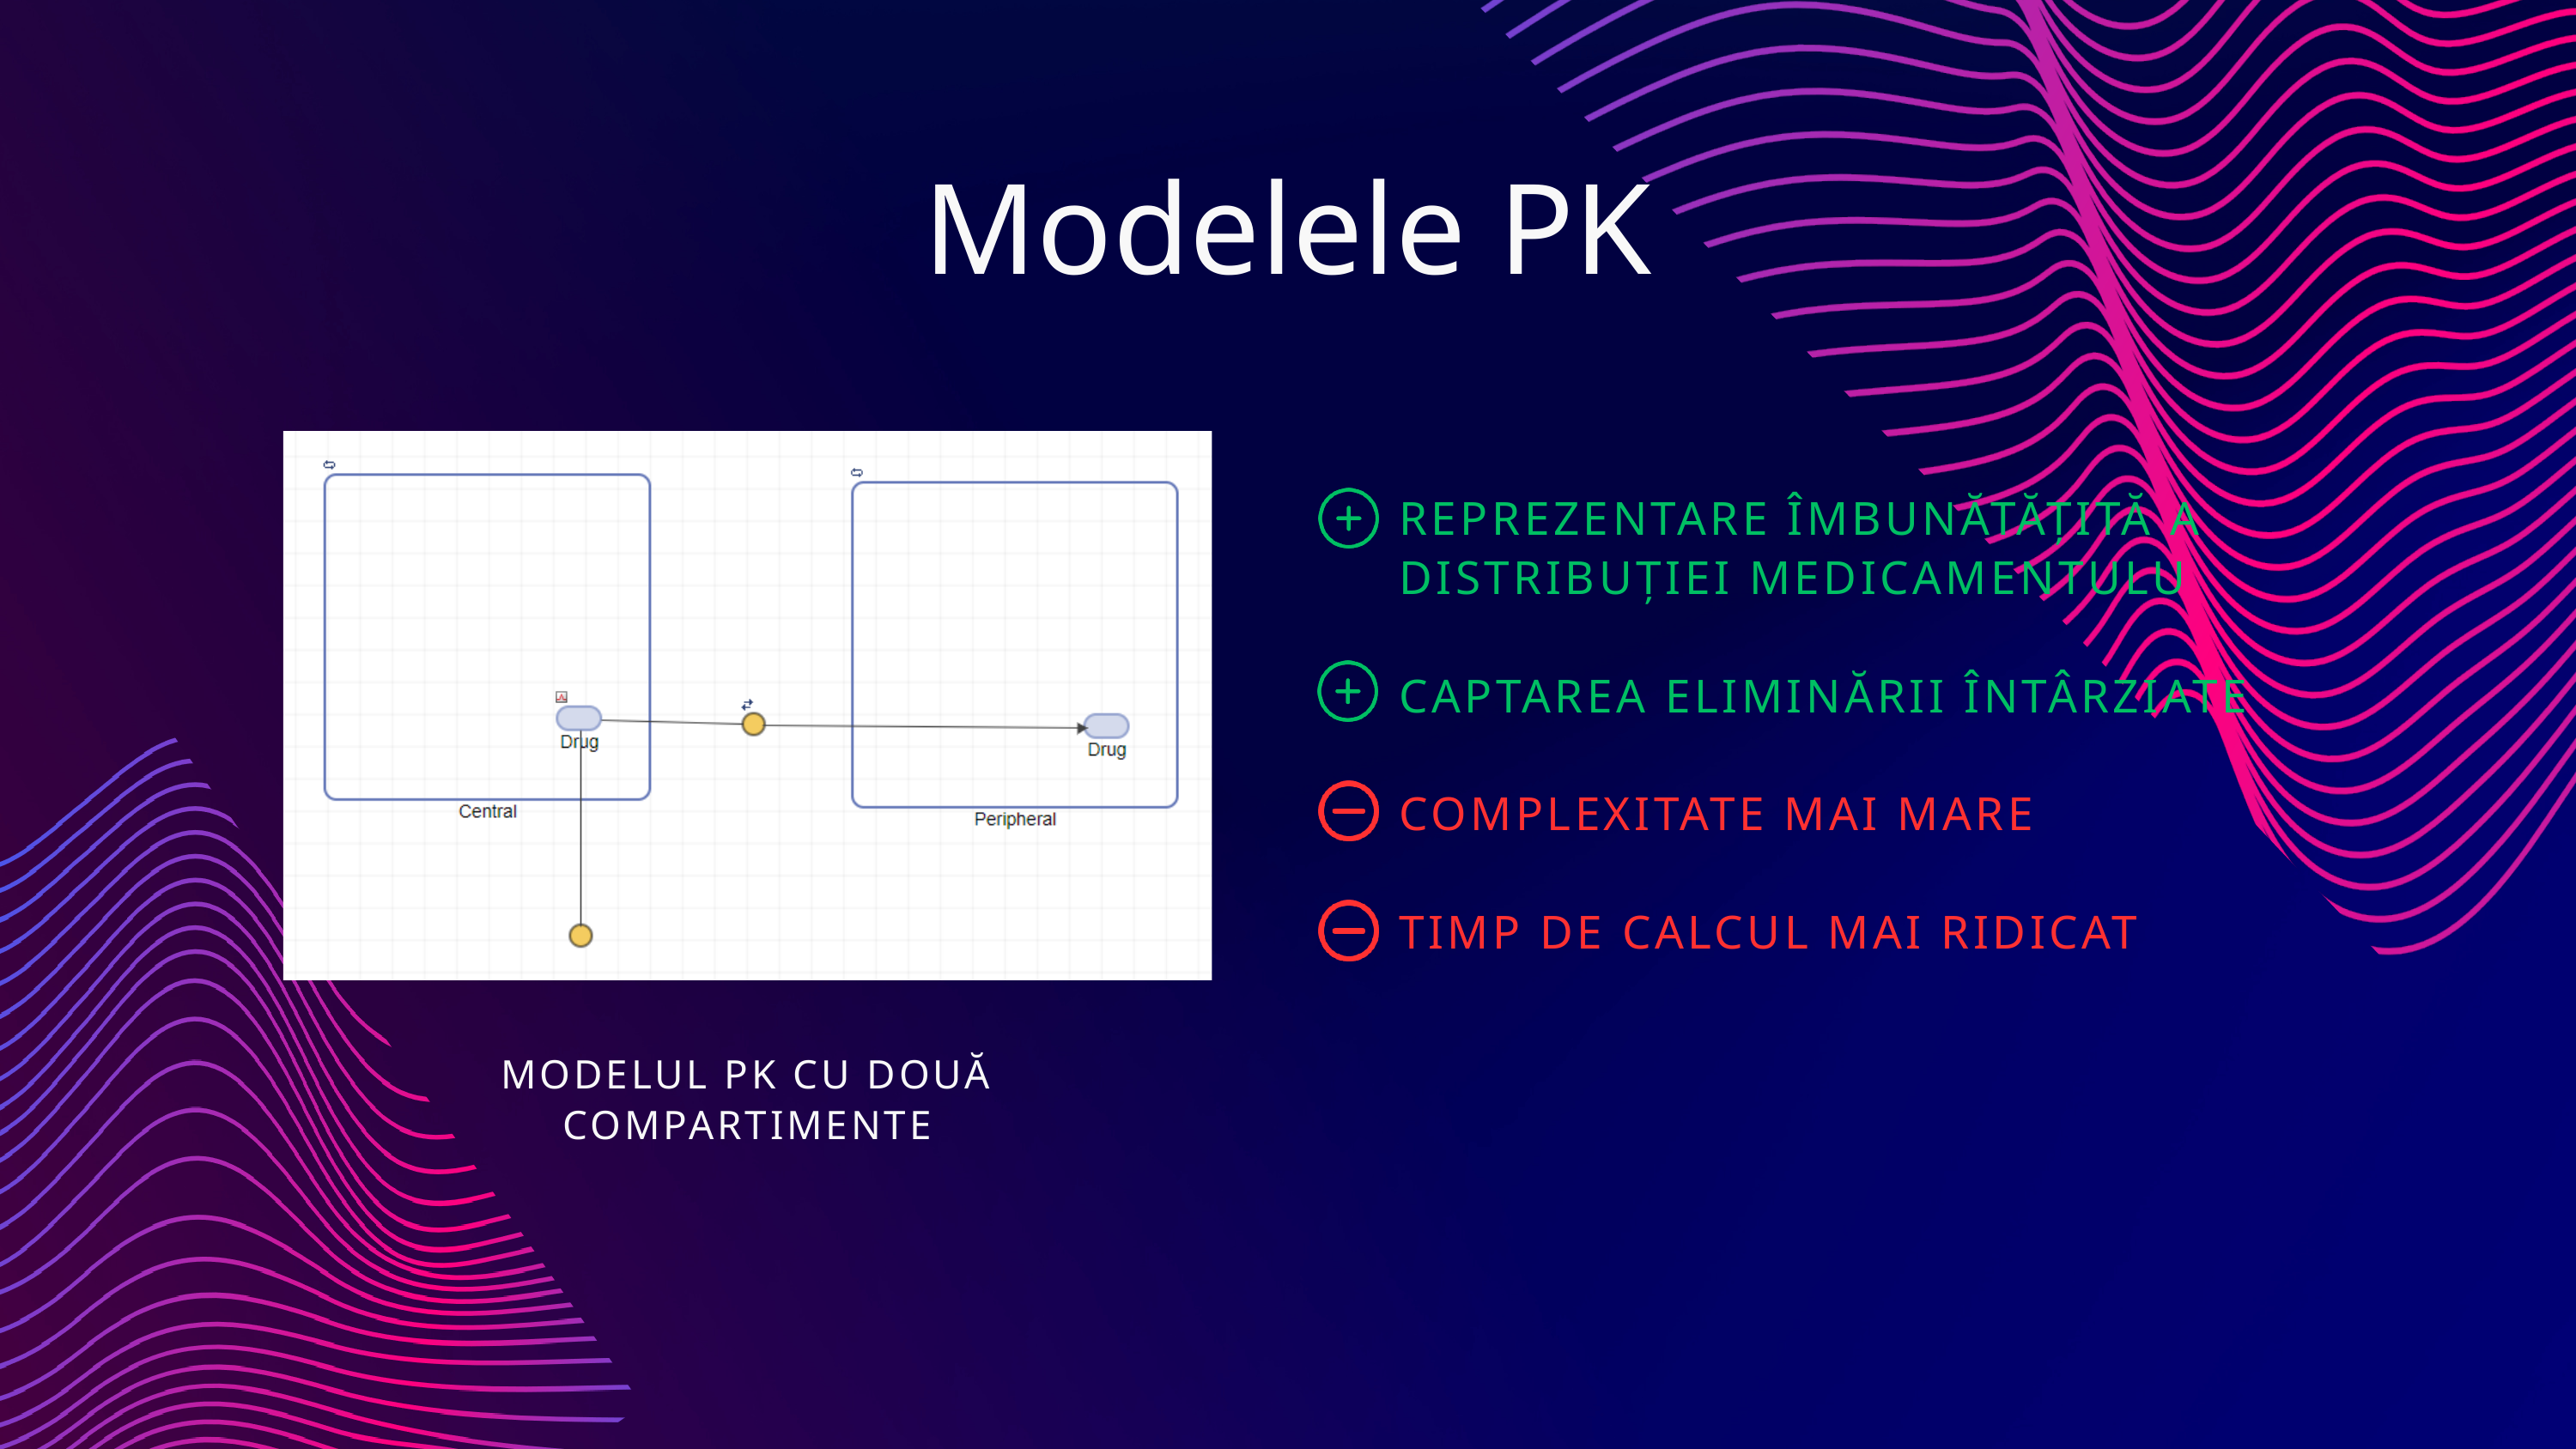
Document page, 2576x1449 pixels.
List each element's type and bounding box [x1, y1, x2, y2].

picture [0, 0, 2576, 1449]
text_box [1316, 487, 2432, 961]
